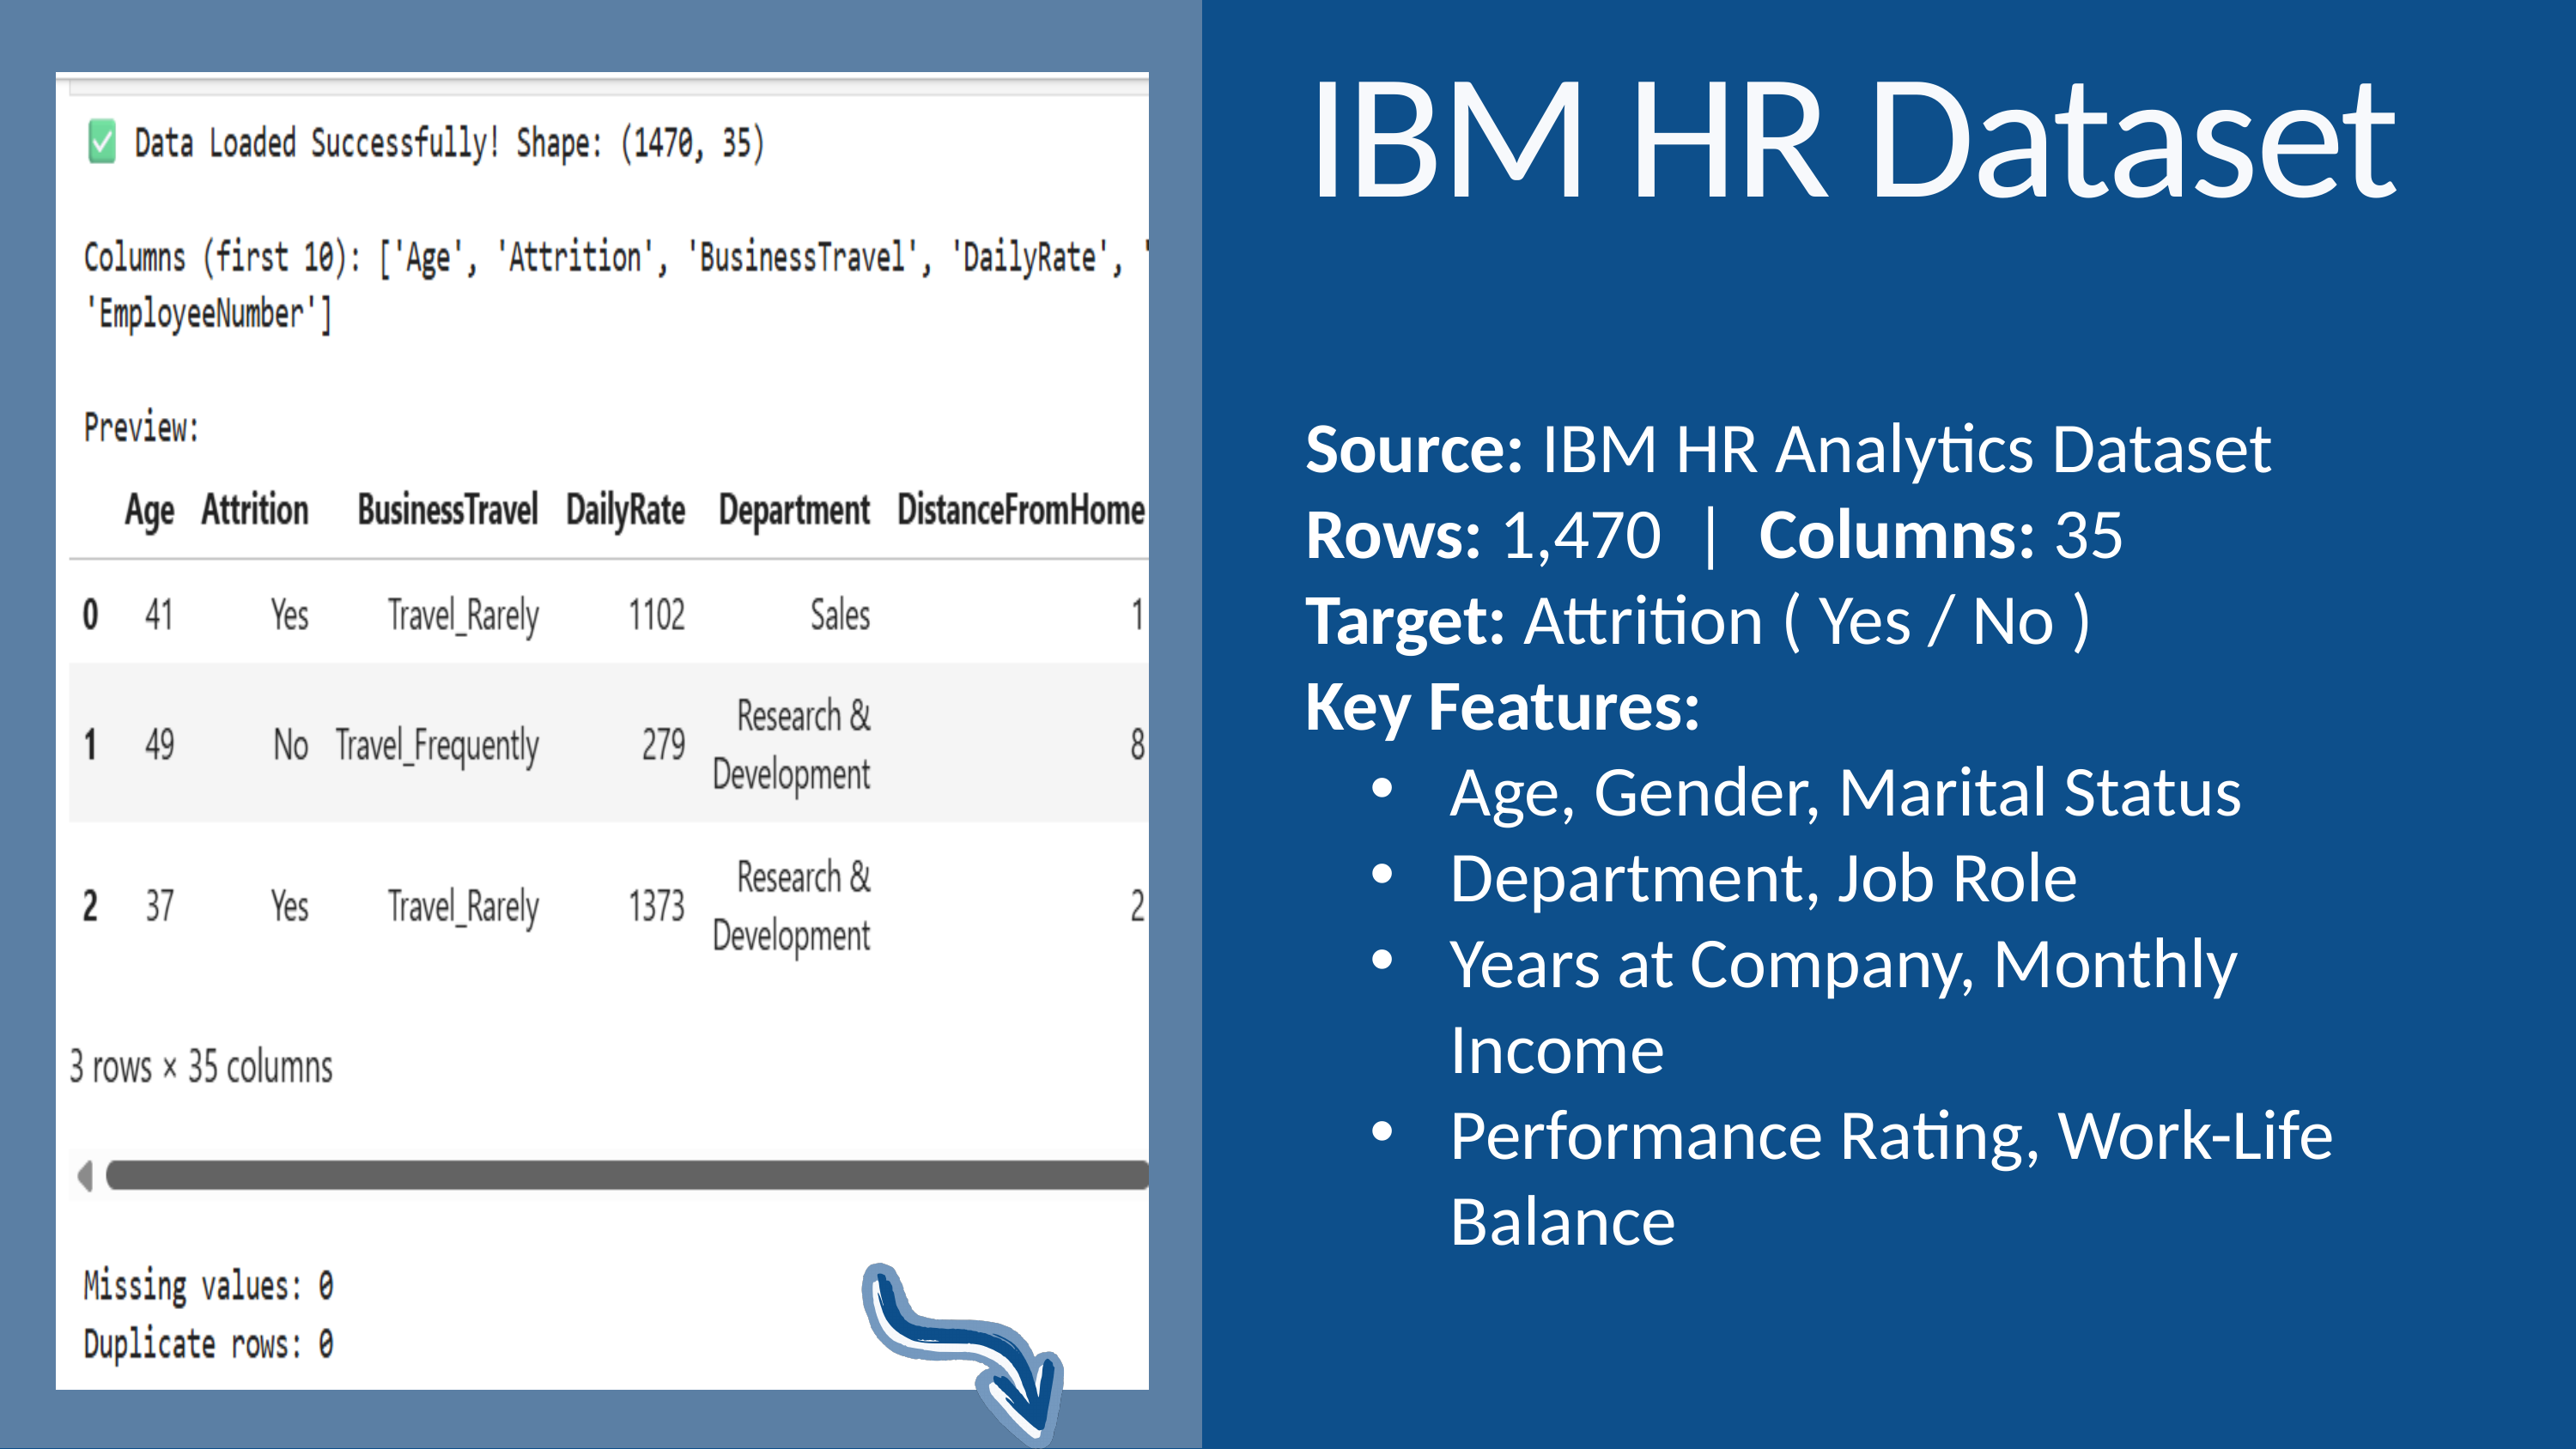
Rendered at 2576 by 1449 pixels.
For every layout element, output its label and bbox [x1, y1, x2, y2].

text_box [1304, 62, 2433, 1330]
text_box [0, 0, 1203, 1449]
picture [56, 72, 1149, 1390]
